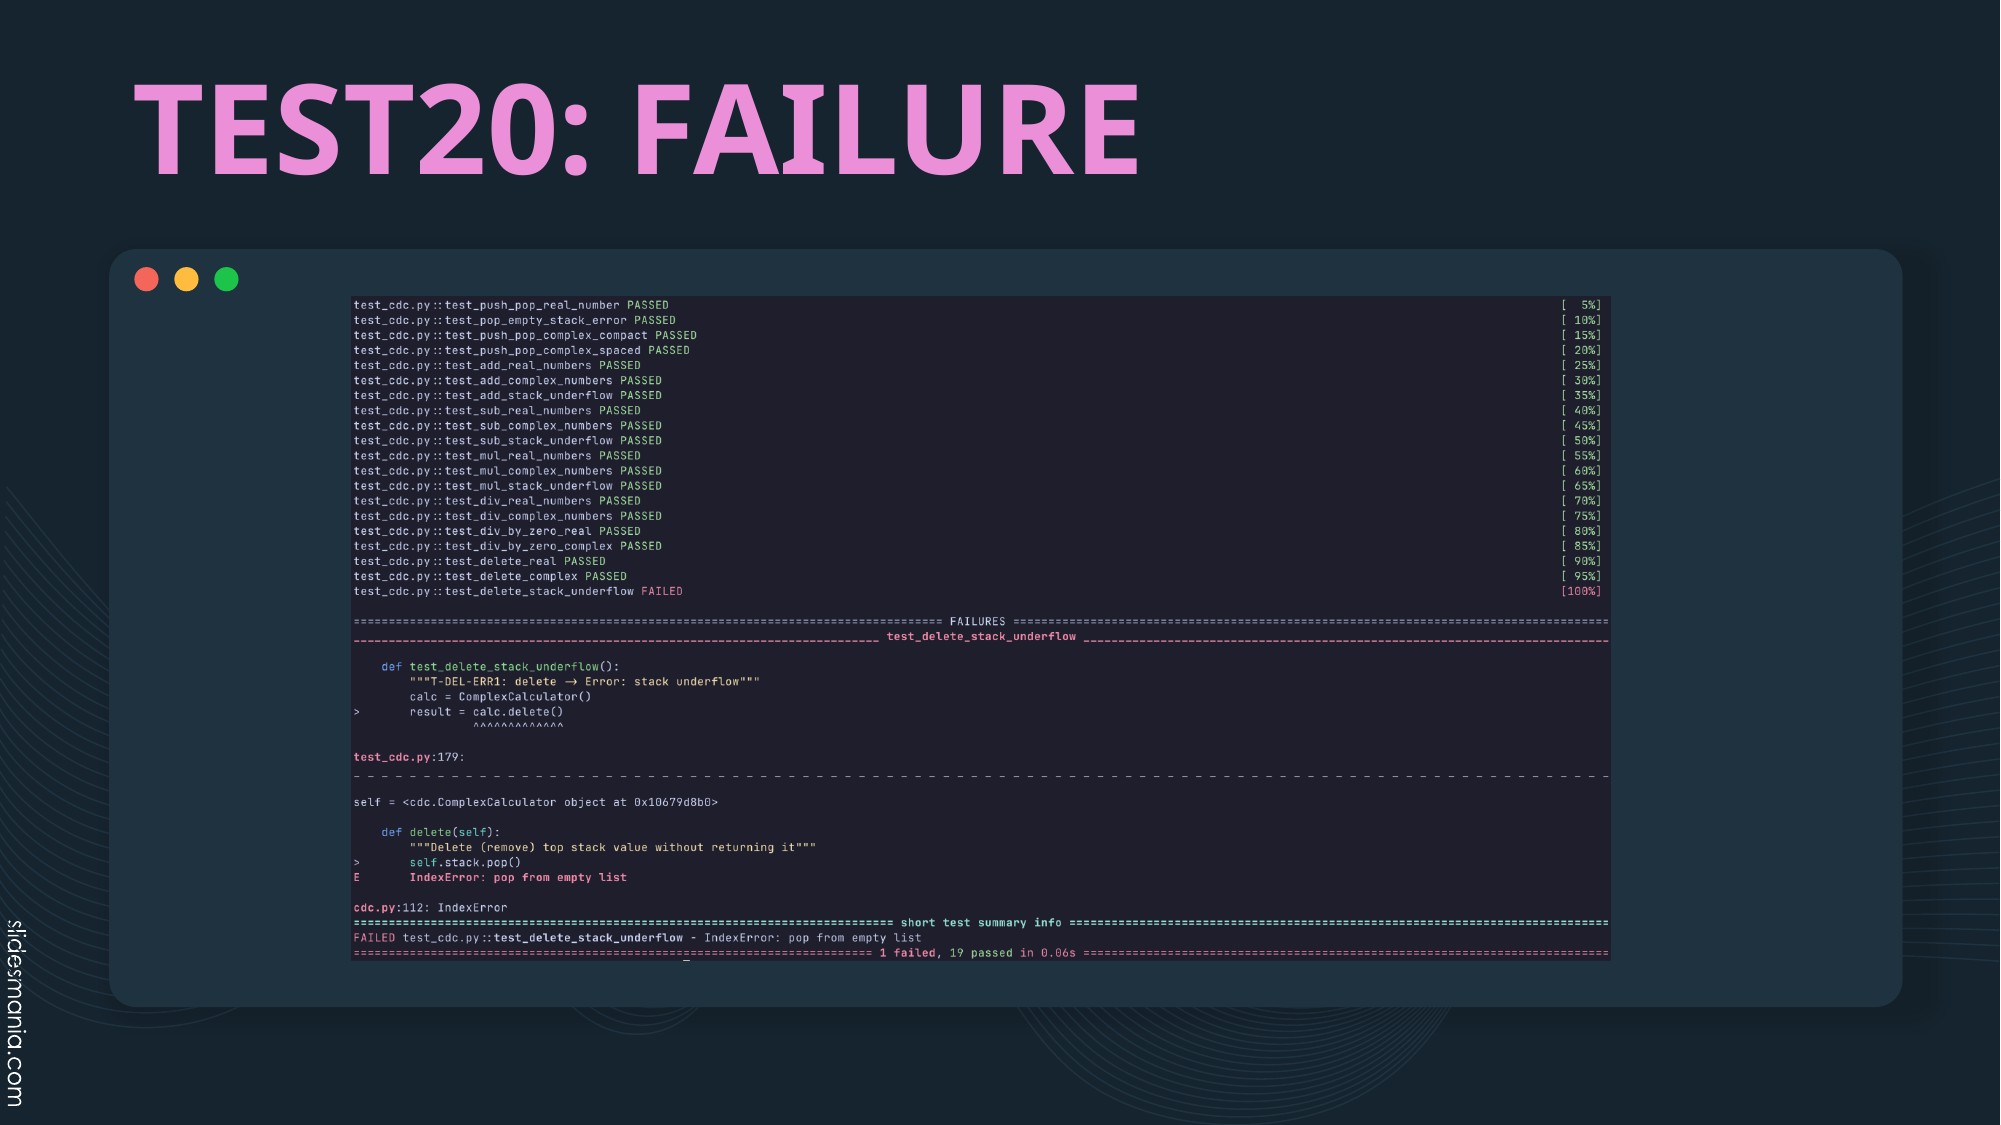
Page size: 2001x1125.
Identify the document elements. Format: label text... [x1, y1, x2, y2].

picture [351, 296, 1611, 961]
title TEST20: FAILURE [112, 58, 1713, 185]
